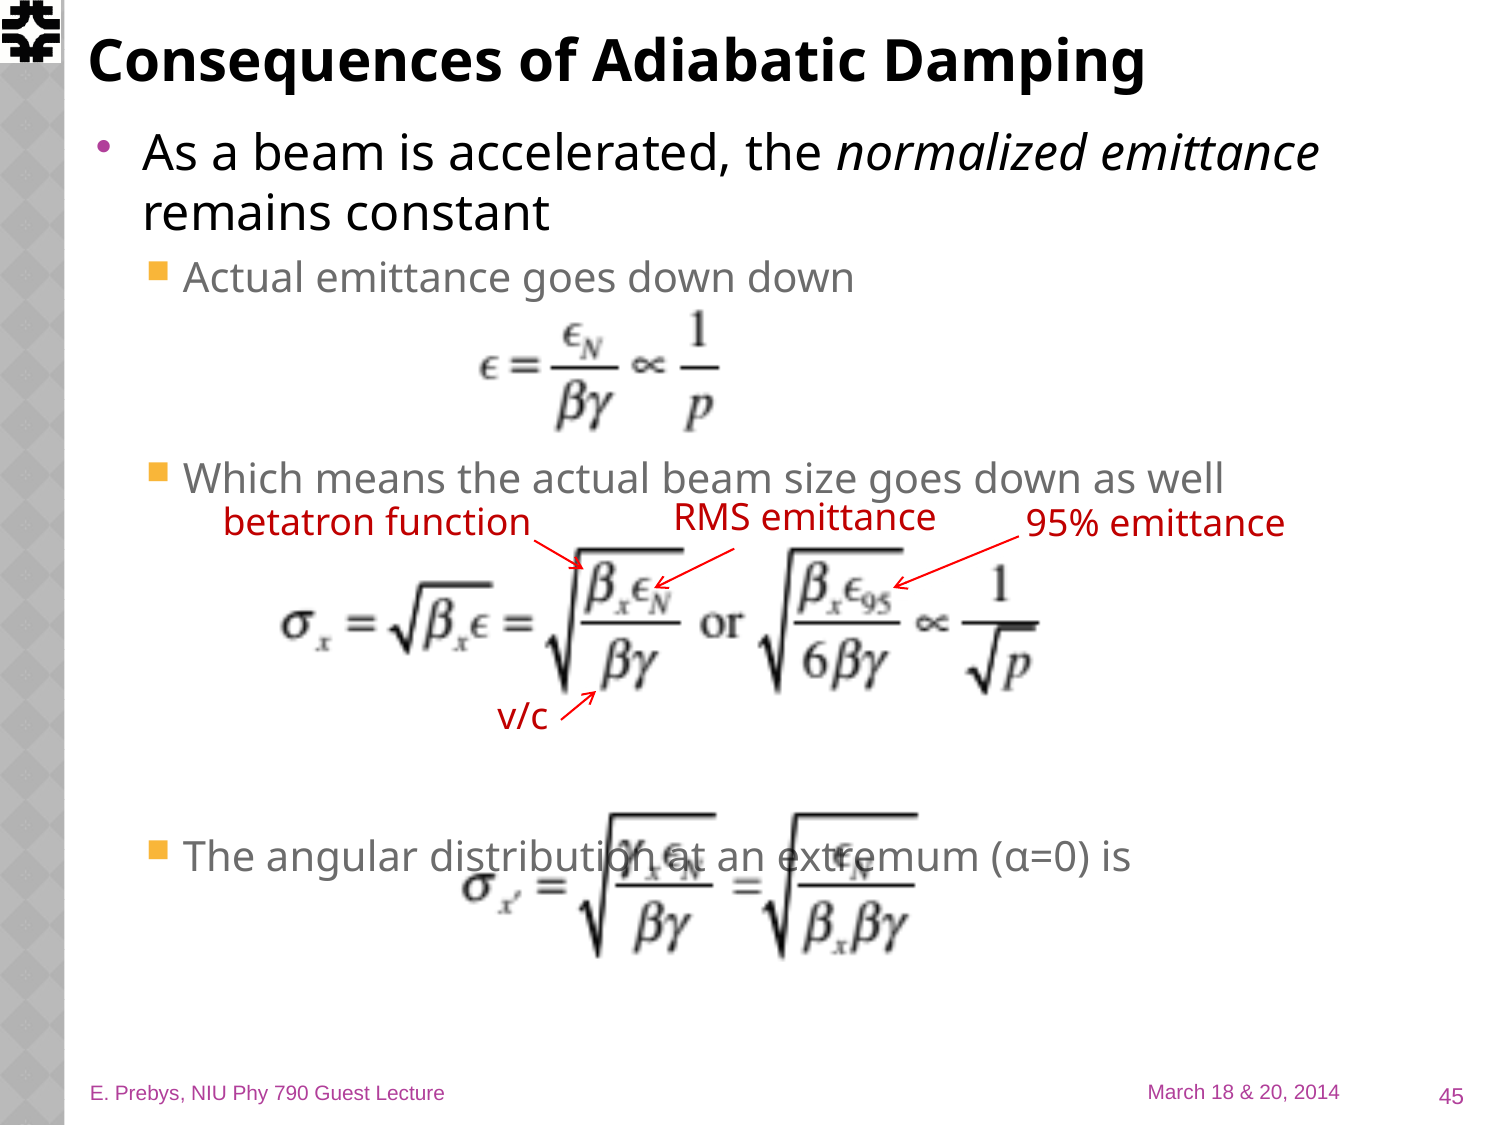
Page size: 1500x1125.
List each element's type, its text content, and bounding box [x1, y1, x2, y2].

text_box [456, 803, 924, 963]
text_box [892, 535, 1020, 589]
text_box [533, 540, 585, 570]
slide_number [941, 1077, 1355, 1104]
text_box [474, 297, 728, 440]
title Consequences of Adiabatic Damping [80, 20, 1436, 93]
text_box v/c [196, 685, 564, 745]
picture [0, 0, 61, 63]
text_box betatron function [179, 490, 547, 551]
slide_number 45 [1367, 1071, 1465, 1110]
text_box RMS emittance [658, 485, 1026, 537]
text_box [274, 539, 1044, 703]
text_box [653, 548, 735, 589]
footer E. Prebys, NIU Phy 790 Guest Lecture [75, 1075, 709, 1105]
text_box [560, 690, 597, 721]
text_box 95% emittance [1026, 491, 1378, 551]
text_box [0, 0, 65, 1125]
list As a beam is accelerated, the normalized emittance remains constant Actual emittance goes down down Which means the actual beam size goes down as well The angular distribution at an extremum (α=0) is We almost always use normalized emittance [82, 112, 1437, 1025]
